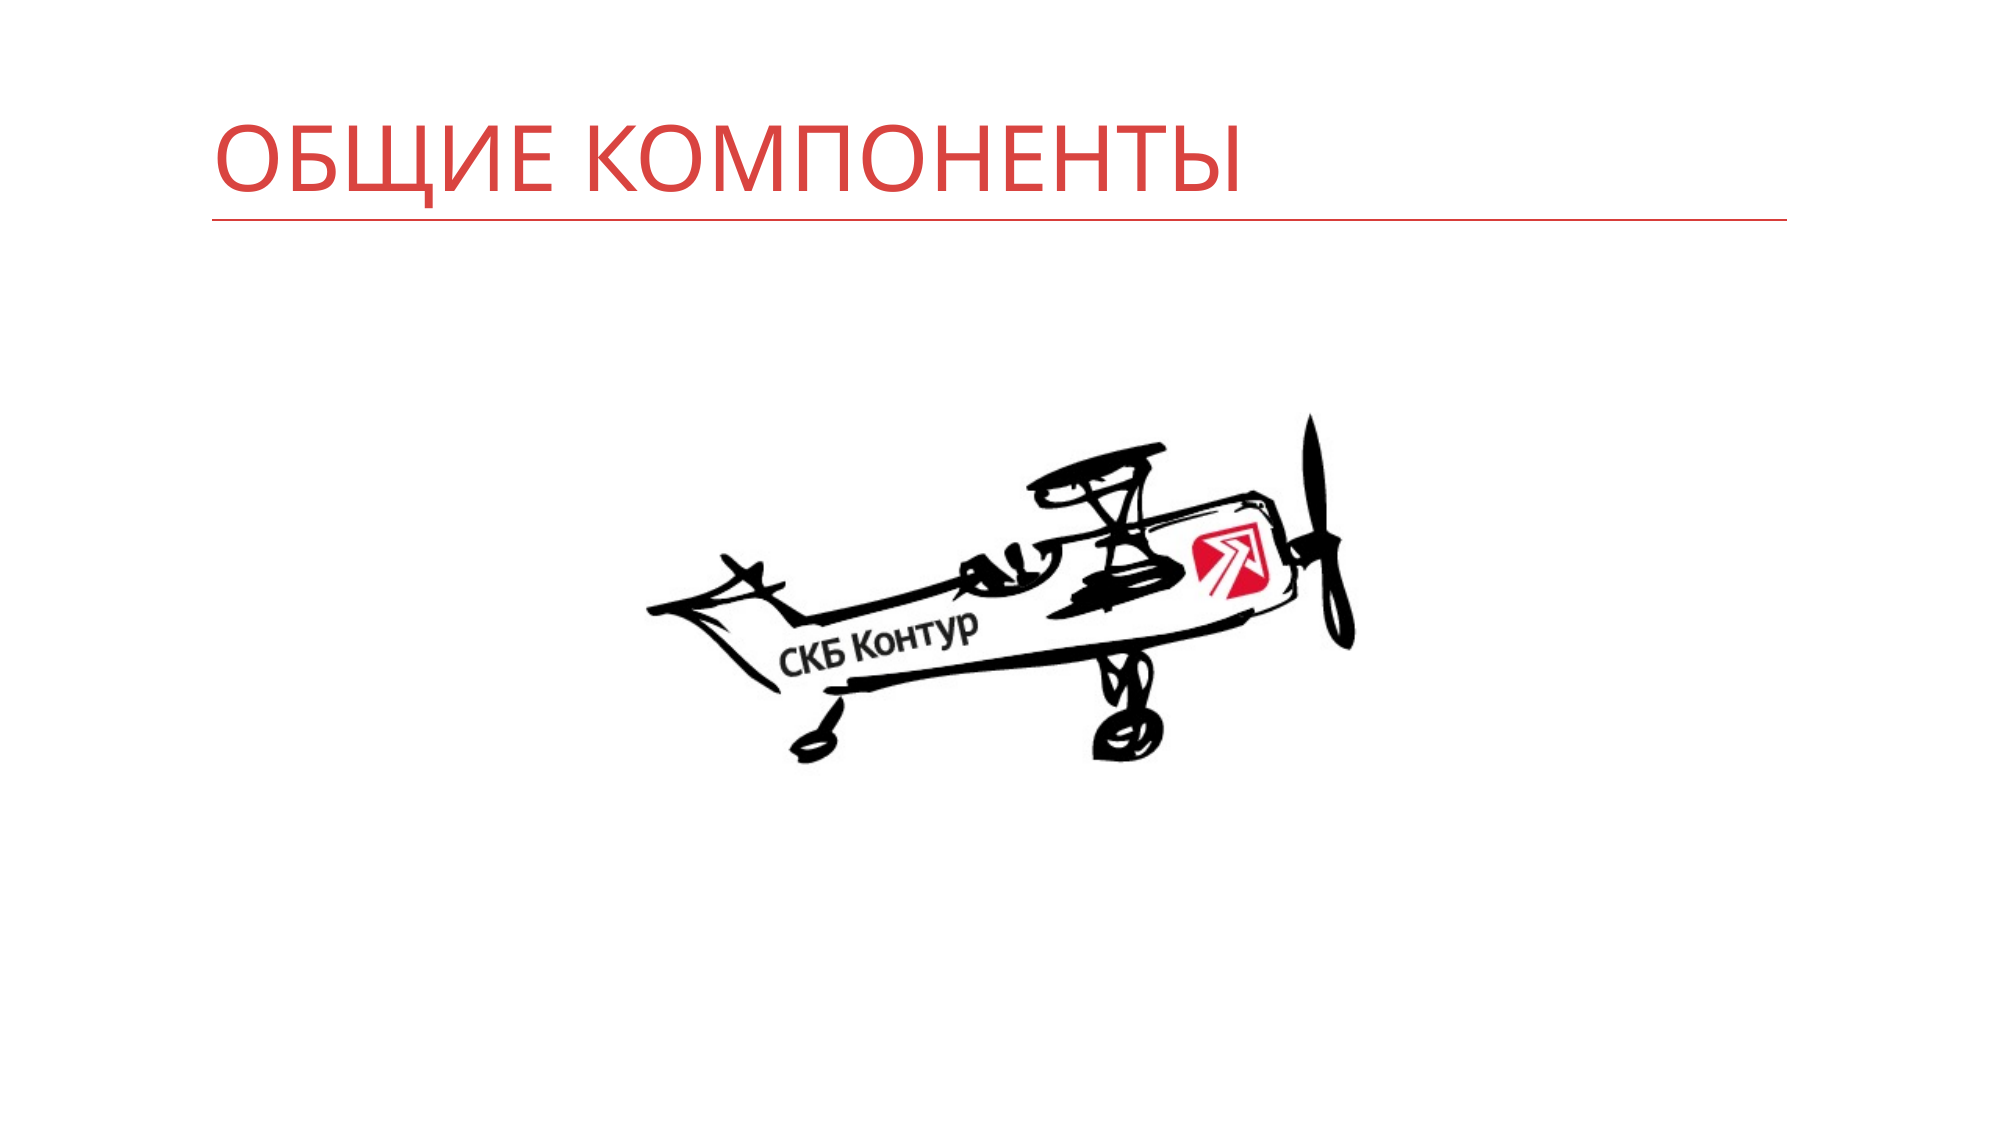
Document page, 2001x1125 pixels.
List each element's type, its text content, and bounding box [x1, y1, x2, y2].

picture [569, 275, 1430, 902]
title Общие компоненты [212, 90, 1788, 220]
